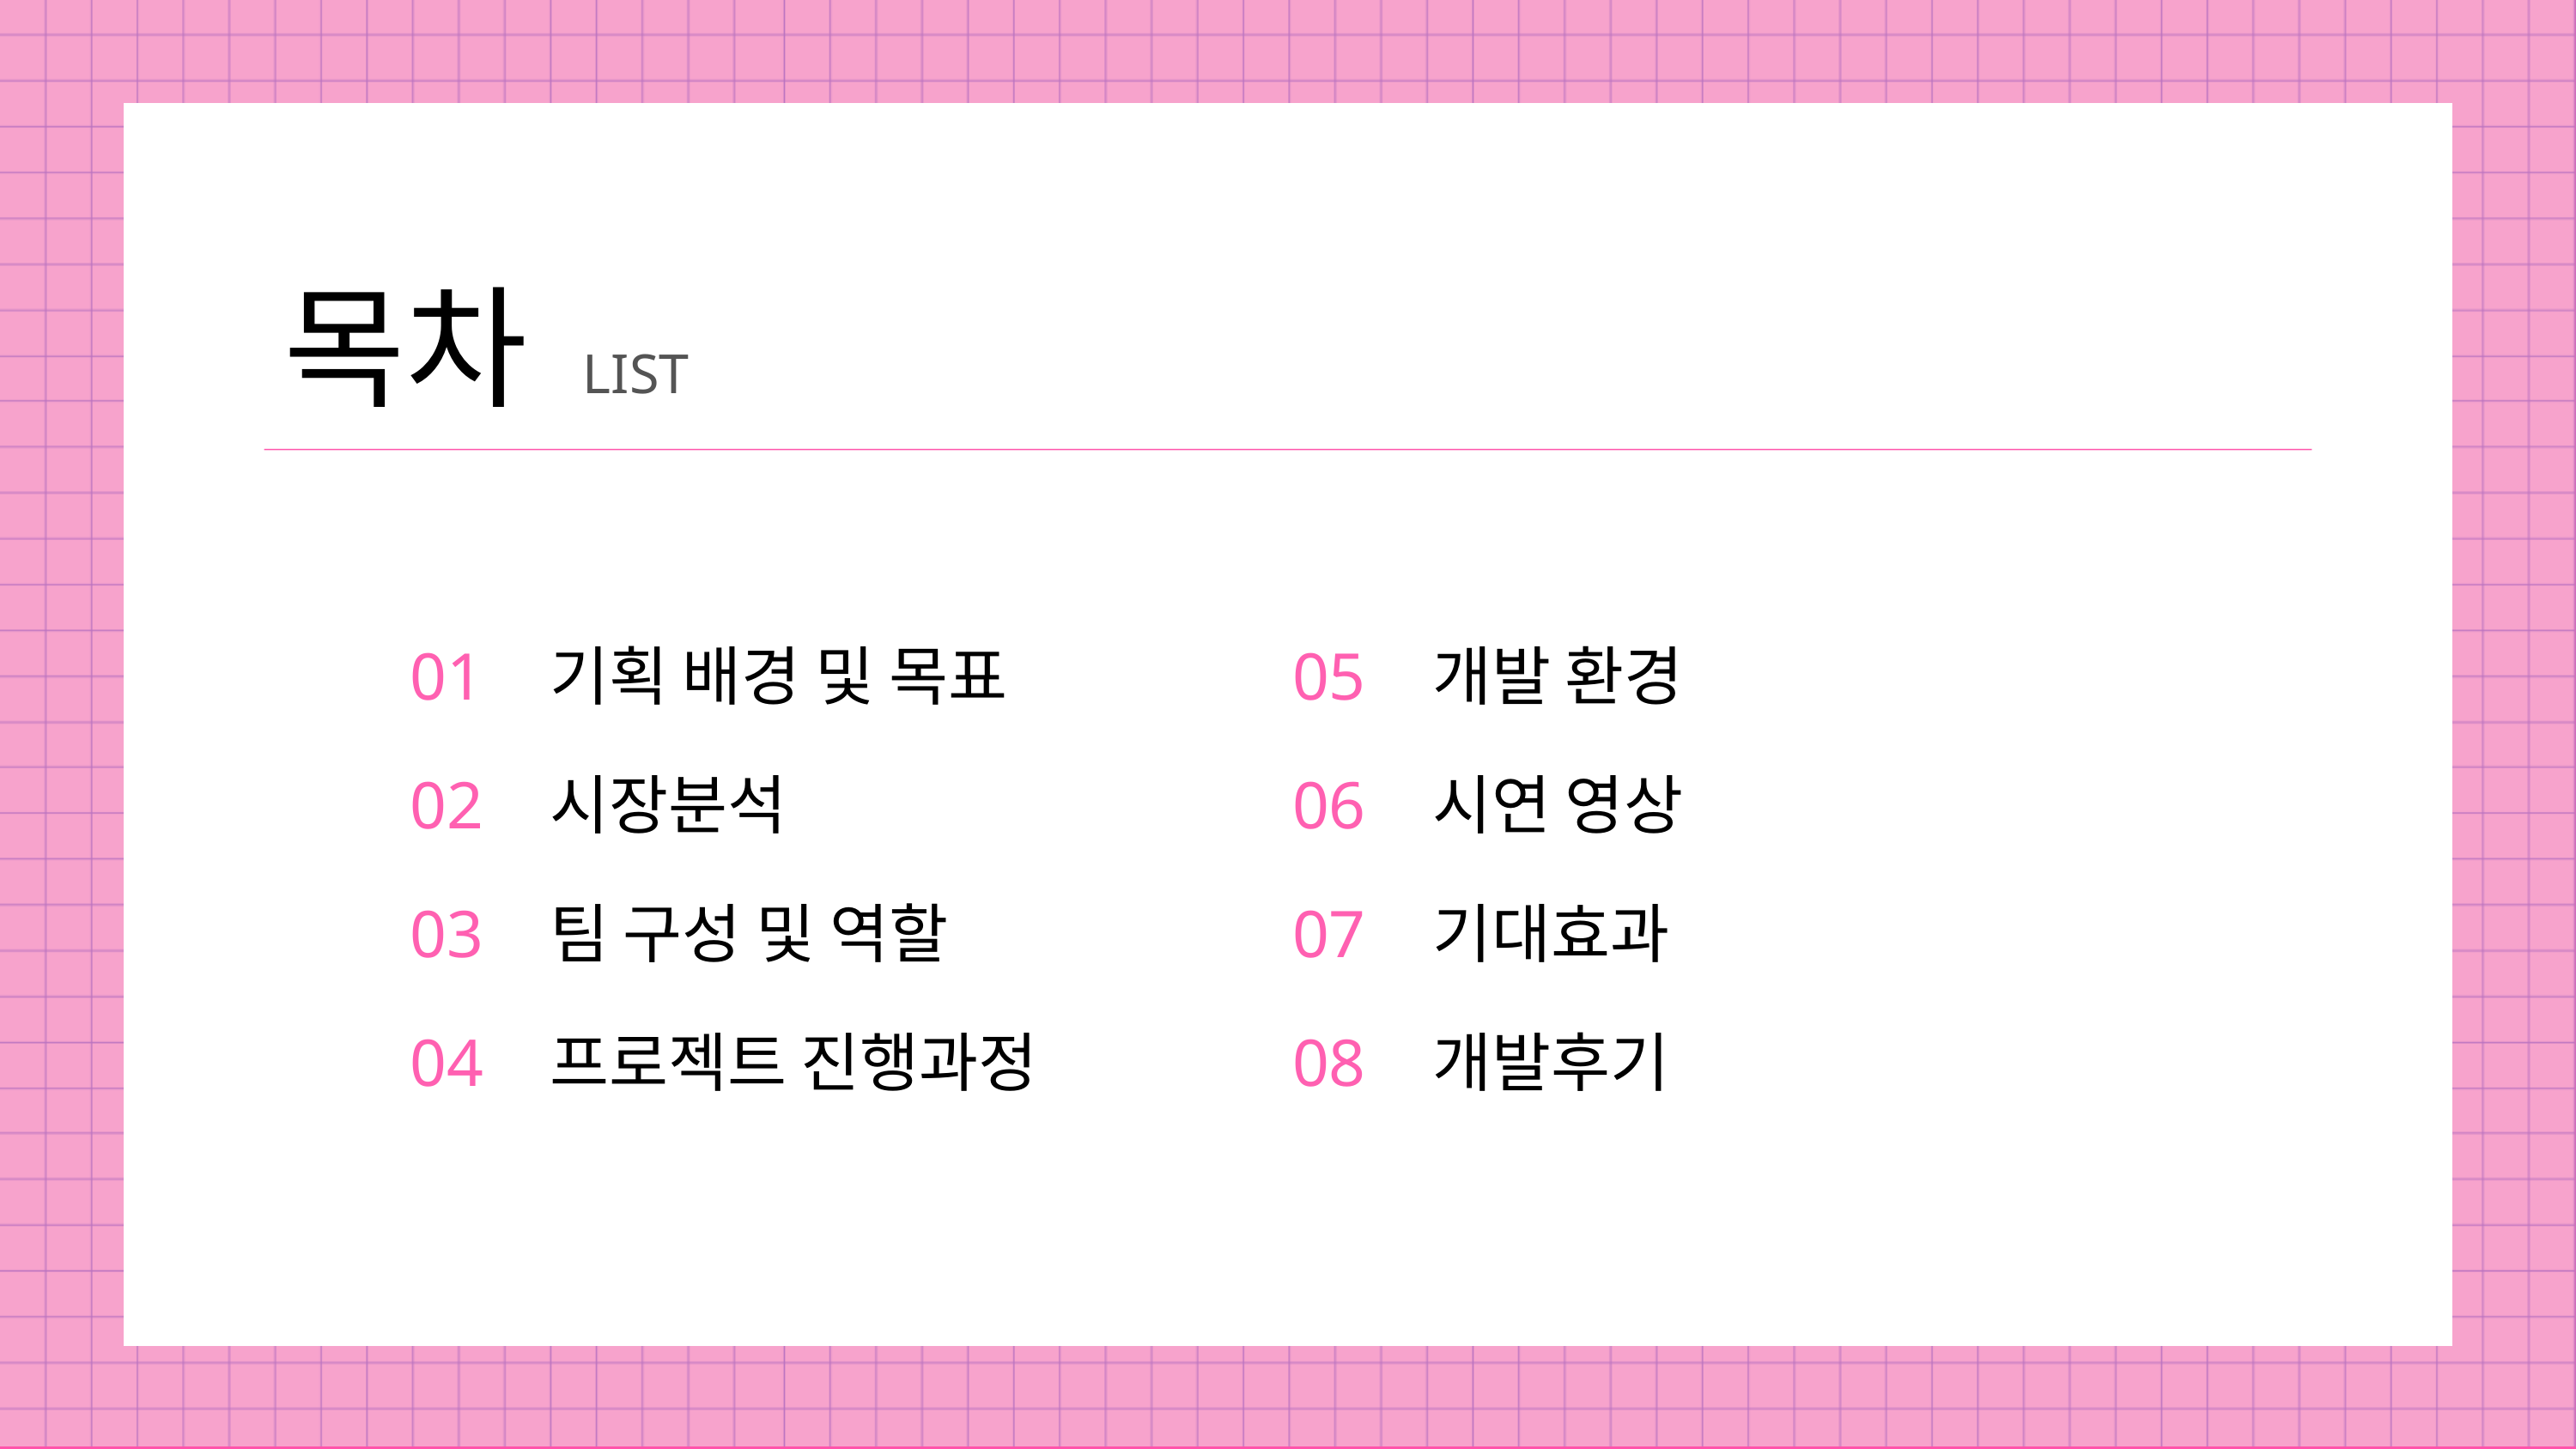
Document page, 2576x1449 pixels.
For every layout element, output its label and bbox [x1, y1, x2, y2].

text_box [123, 102, 2453, 1346]
text_box [0, 0, 2576, 1446]
